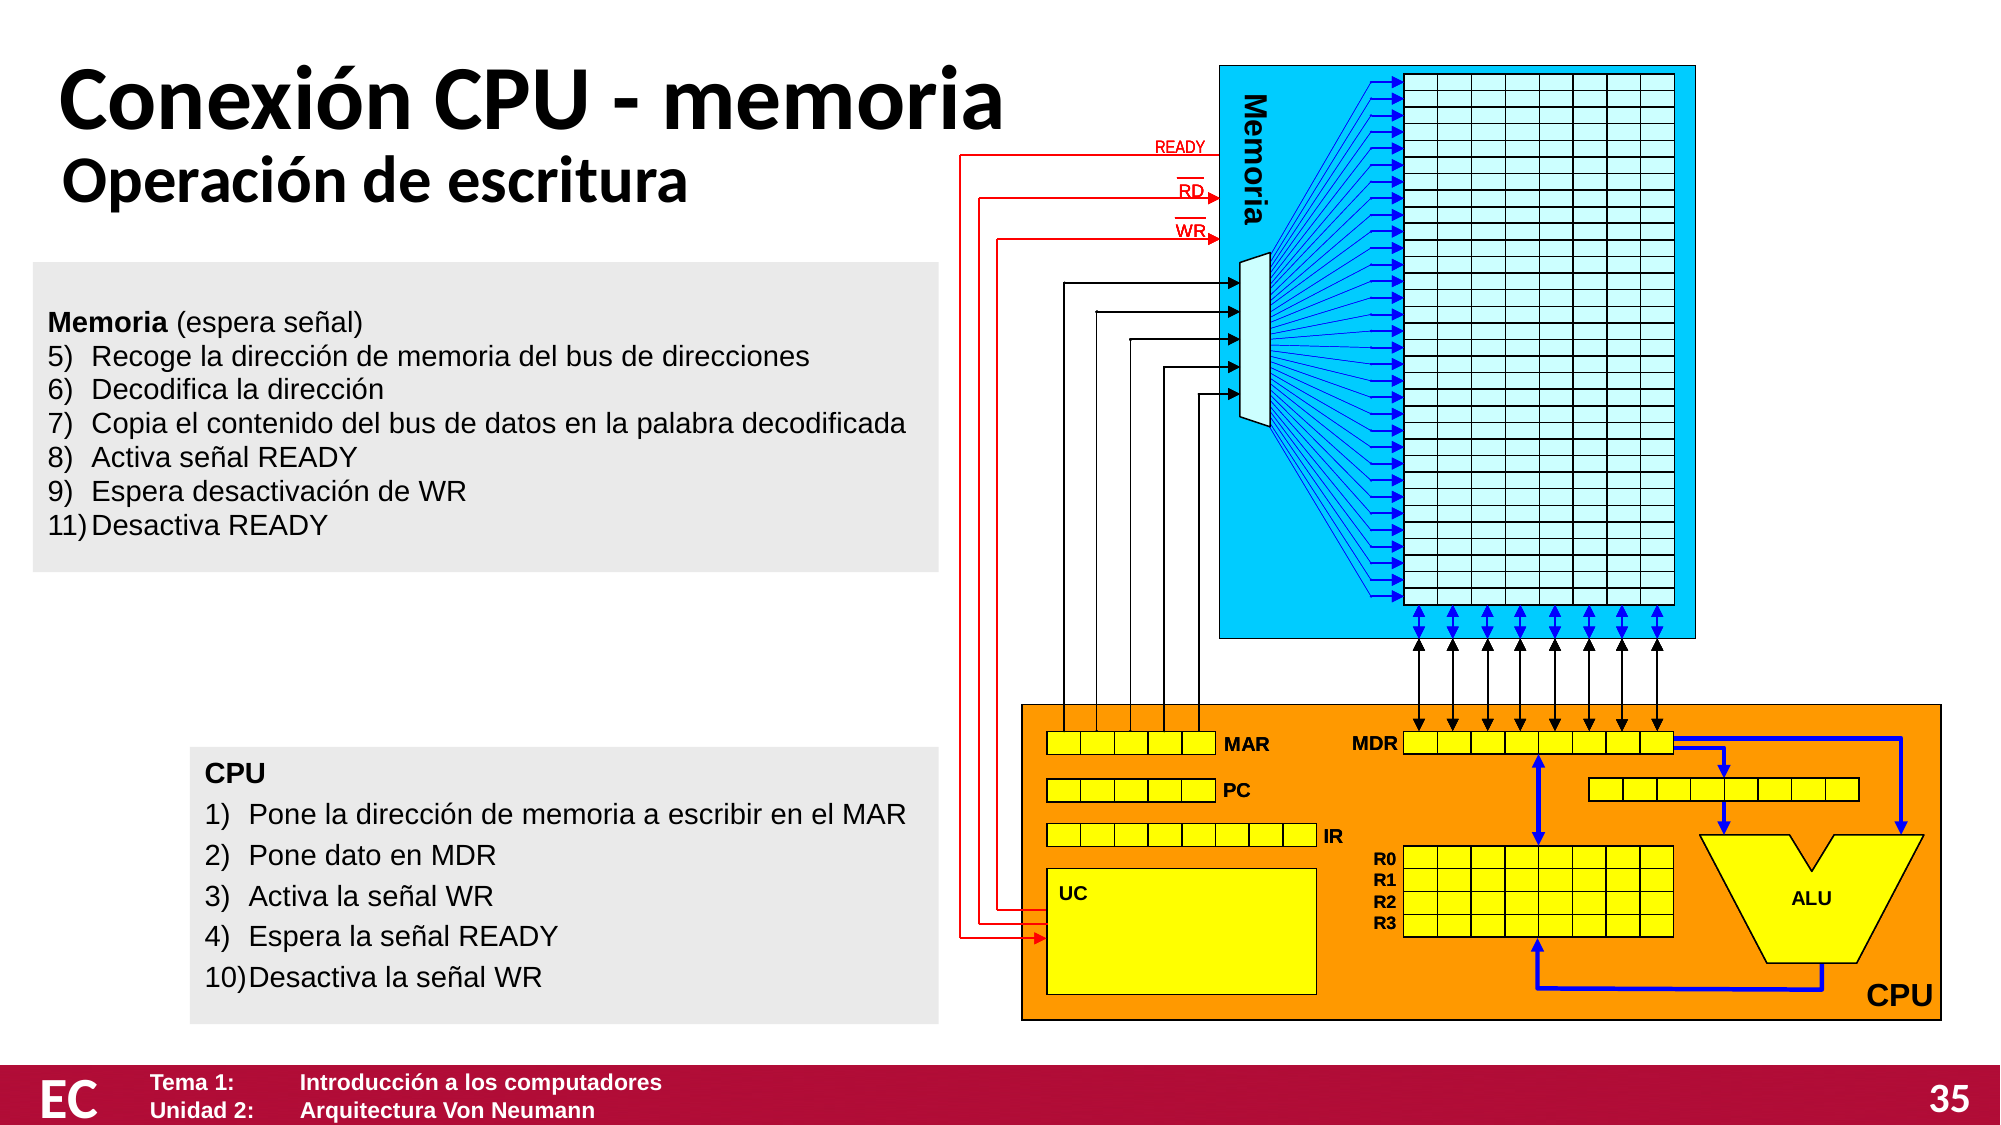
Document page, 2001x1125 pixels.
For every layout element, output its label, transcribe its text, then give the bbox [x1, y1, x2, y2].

picture [0, 1065, 2000, 1125]
picture [958, 64, 1953, 1024]
text_box CPU 1) Pone la dirección de memoria a escribir en el MAR 2) Pone dato en MDR 3) Activa la señal WR 4) Espera la señal READY 10) Desactiva la señal WR [189, 746, 939, 1025]
list Operación de escritura [47, 191, 953, 223]
title Conexión CPU - memoria [47, 32, 1900, 191]
text_box Memoria (espera señal) 5) Recoge la dirección de memoria del bus de direcciones 6) Decodifica la dirección 7) Copia el contenido del bus de datos en la palabra decodificada 8) Activa señal READY 9) Espera desactivación de WR 11) Desactiva READY [32, 262, 939, 573]
